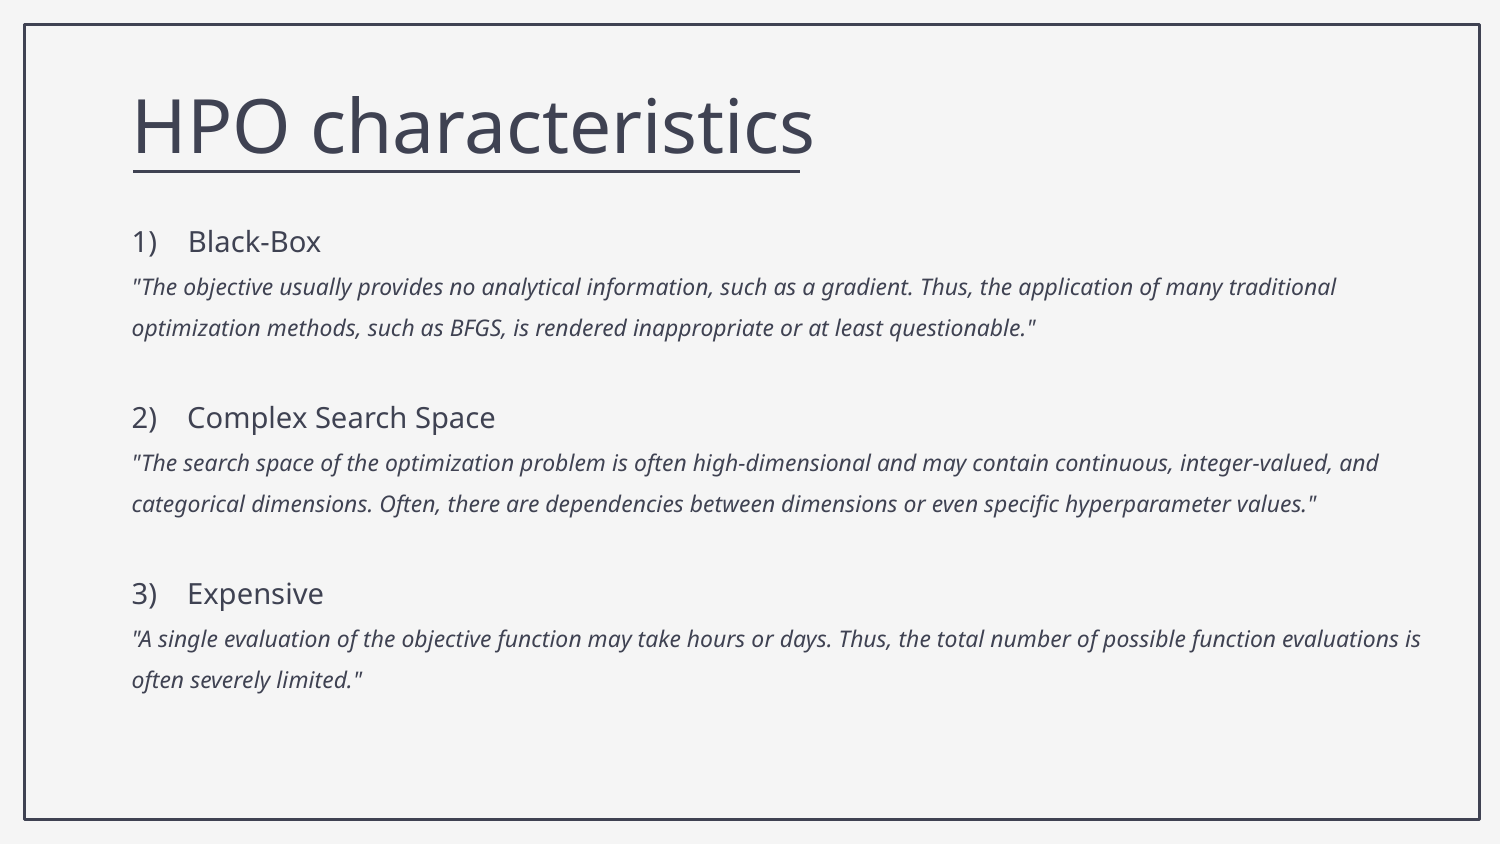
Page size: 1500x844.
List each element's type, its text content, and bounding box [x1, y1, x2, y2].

subtitle Black-Box "The objective usually provides no analytical information, such as a gradient. Thus, the application of many traditional optimization methods, such as BFGS, is rendered inappropriate or at least questionable." 2) Complex Search Space "The search space of the optimization problem is often high-dimensional and may contain continuous, integer-valued, and categorical dimensions. Often, there are dependencies between dimensions or even specific hyperparameter values." 3) Expensive "A single evaluation of the objective function may take hours or days. Thus, the total number of possible function evaluations is often severely limited." [116, 191, 1479, 770]
title HPO characteristics [116, 63, 1467, 191]
